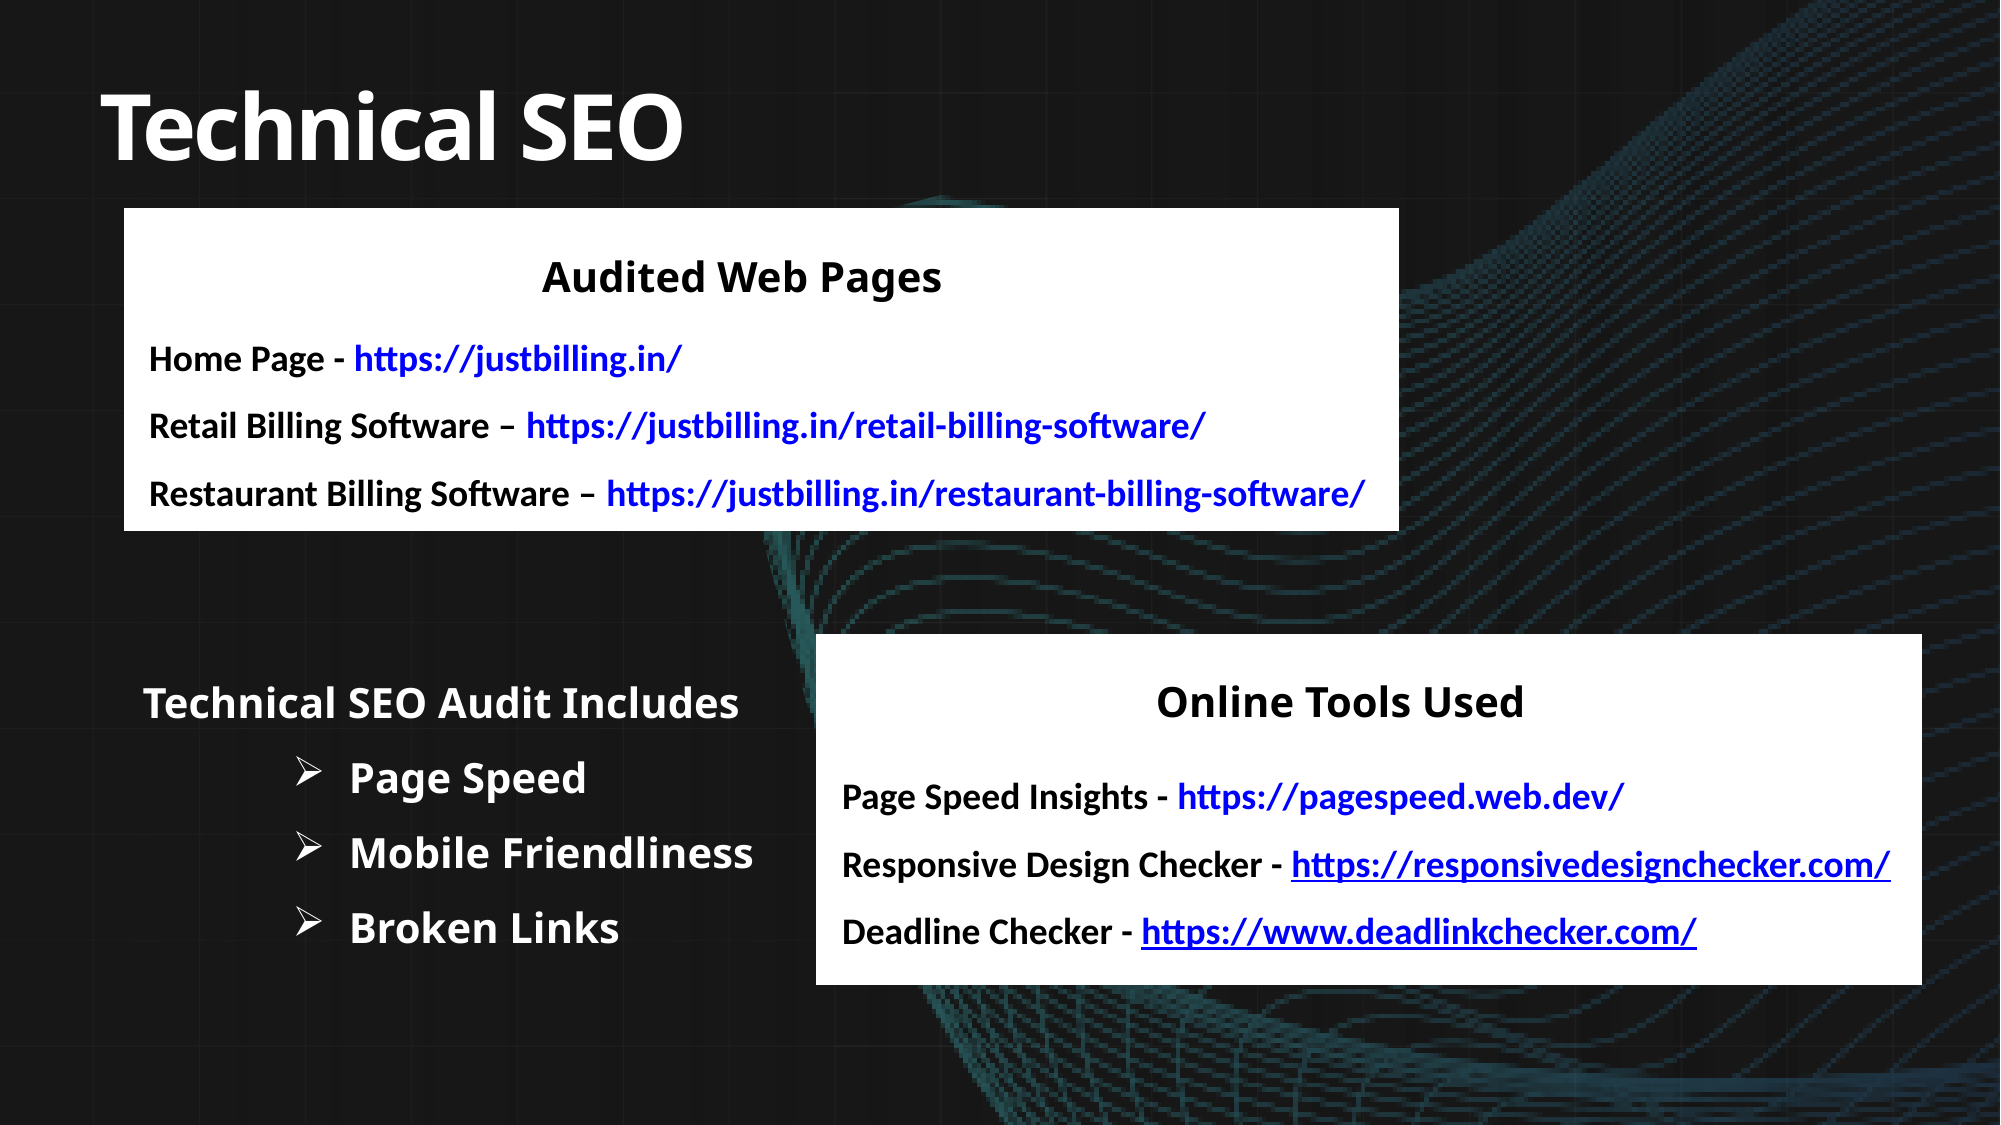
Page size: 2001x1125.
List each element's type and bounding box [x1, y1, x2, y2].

text_box [816, 633, 1923, 986]
text_box [123, 207, 1400, 531]
text_box [0, 0, 2000, 1125]
